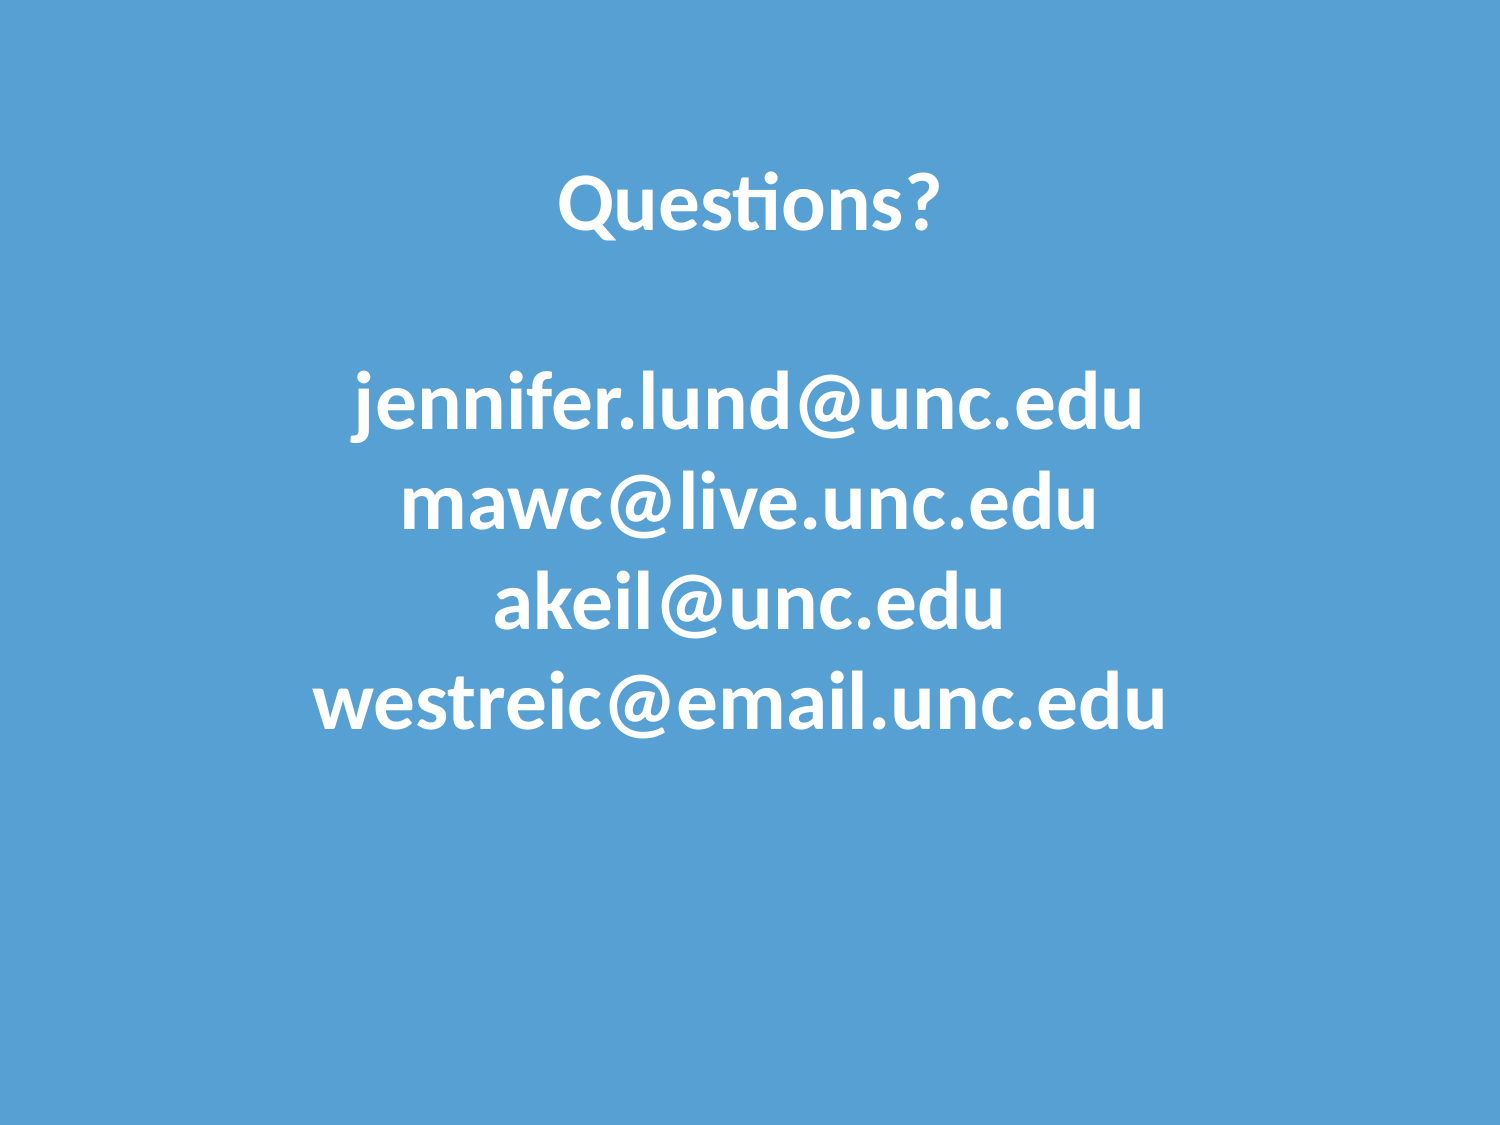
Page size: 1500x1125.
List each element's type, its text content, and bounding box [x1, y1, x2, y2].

title Questions? jennifer.lund@unc.edu mawc@live.unc.edu akeil@unc.edu westreic@email.unc.edu [0, 54, 1500, 839]
